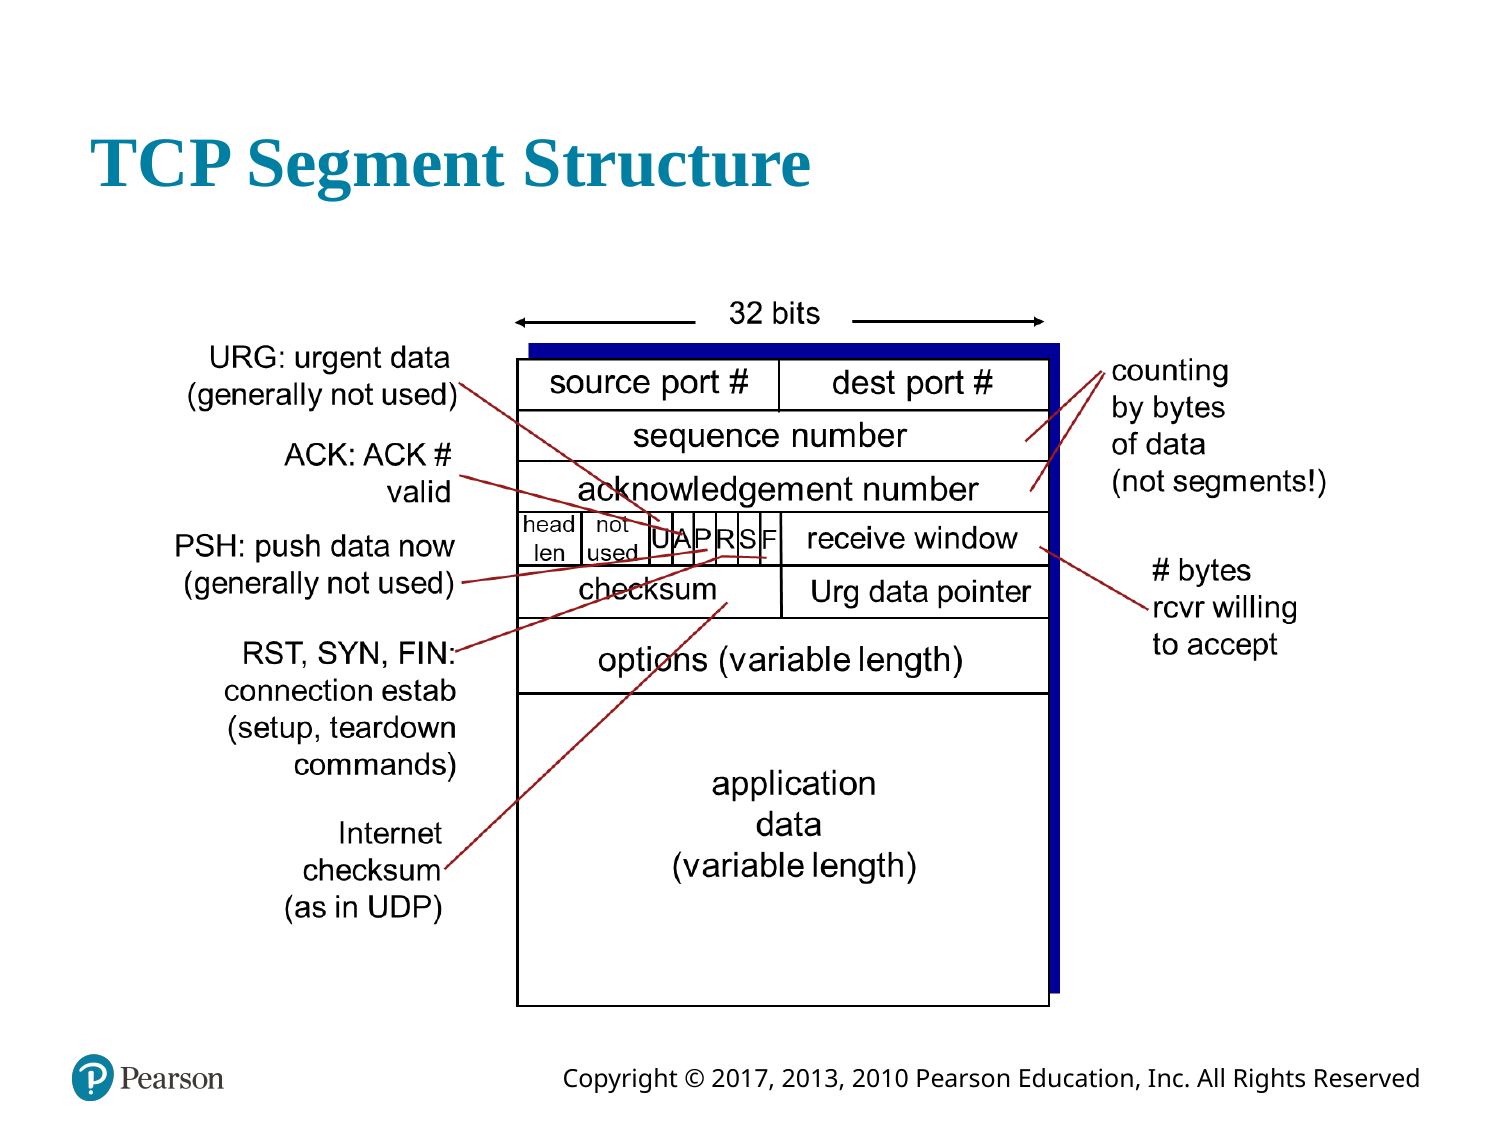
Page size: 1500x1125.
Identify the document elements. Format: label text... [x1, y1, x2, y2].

picture [72, 1054, 88, 1070]
picture [98, 1054, 224, 1101]
picture [72, 1087, 83, 1101]
title T C P Segment Structure [75, 0, 1425, 216]
picture [154, 283, 1346, 1007]
picture [80, 1063, 106, 1088]
